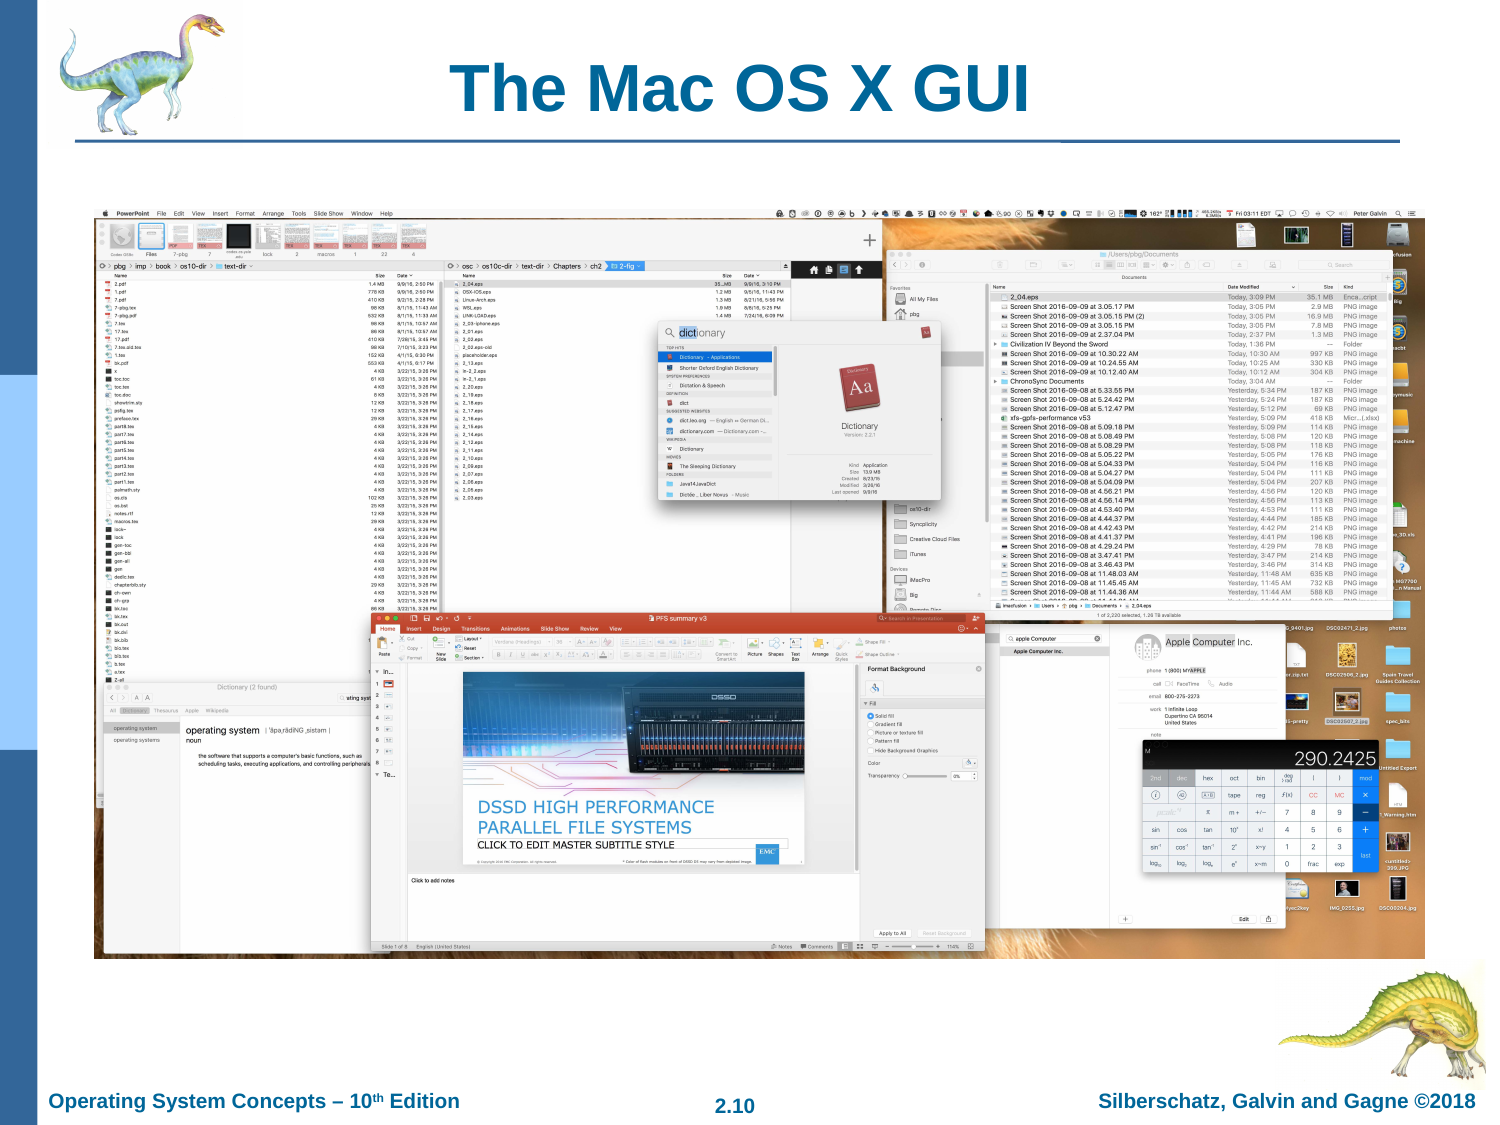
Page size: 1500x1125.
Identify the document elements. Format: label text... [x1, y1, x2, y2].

title The Mac OS X GUI [75, 37, 1406, 132]
picture [93, 209, 1486, 1090]
picture [46, 0, 243, 149]
